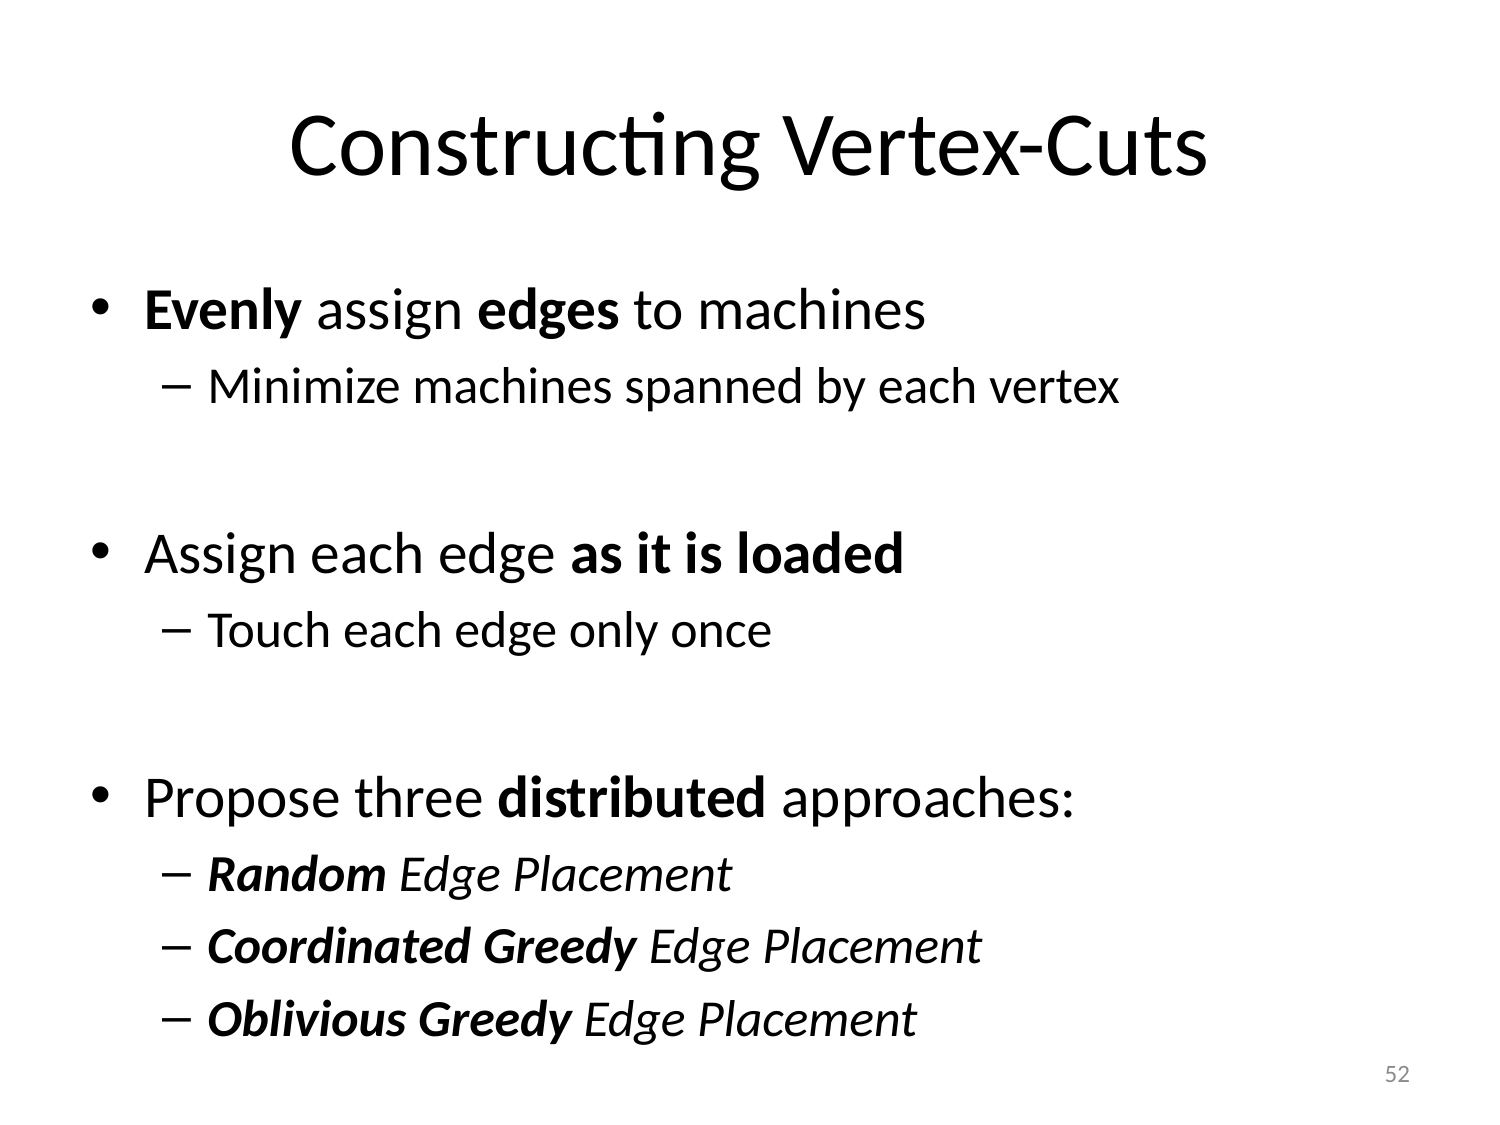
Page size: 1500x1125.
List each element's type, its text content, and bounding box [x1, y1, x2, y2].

slide_number 52 [1074, 1042, 1425, 1103]
title Constructing Vertex-Cuts [75, 45, 1425, 233]
list Evenly assign edges to machines Minimize machines spanned by each vertex Assign each edge as it is loaded Touch each edge only once Propose three distributed approaches: Random Edge Placement Coordinated Greedy Edge Placement Oblivious Greedy Edge Placement [75, 262, 1425, 1063]
